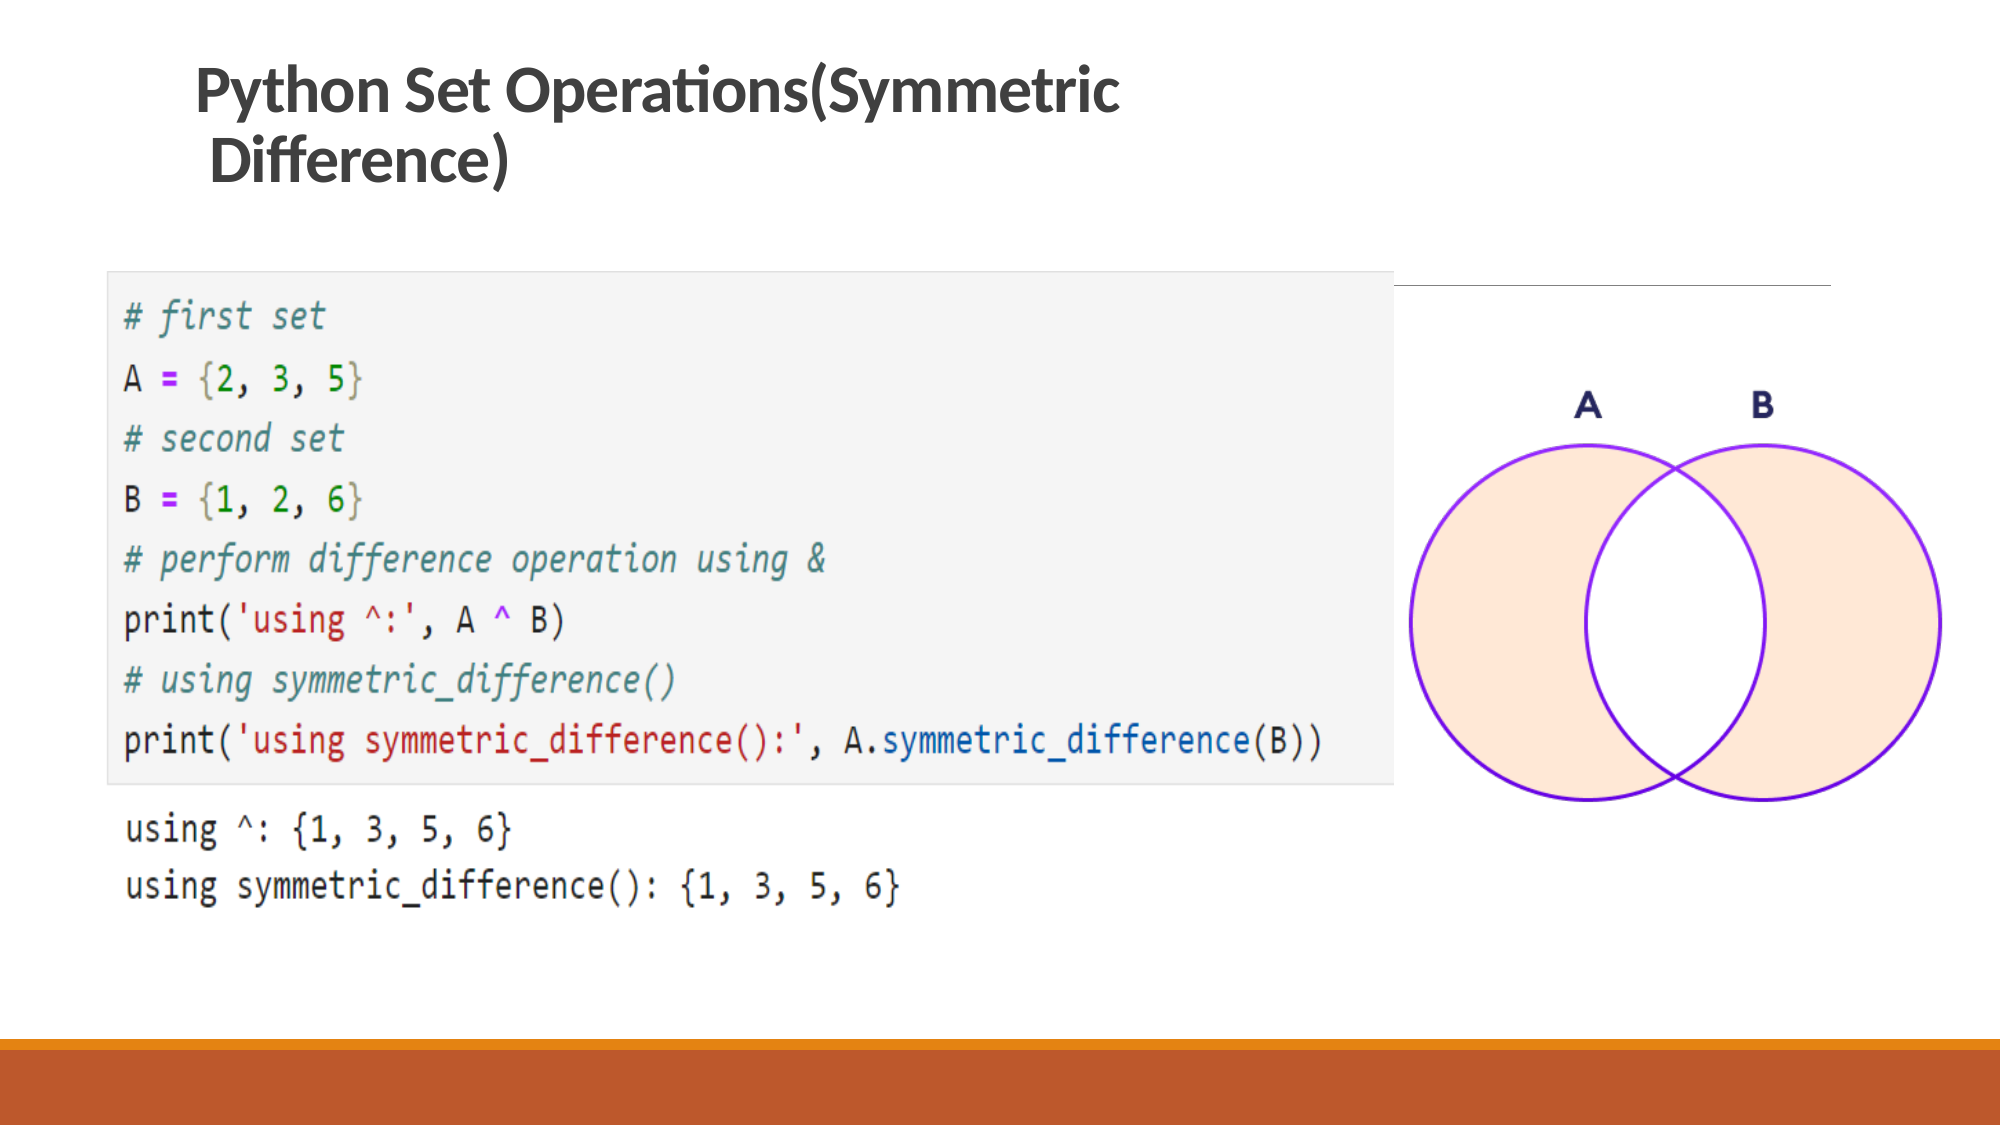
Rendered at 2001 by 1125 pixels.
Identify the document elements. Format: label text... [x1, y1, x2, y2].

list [1404, 335, 1953, 844]
title Python Set Operations(Symmetric Difference) [180, 47, 1830, 285]
picture [103, 271, 1394, 939]
